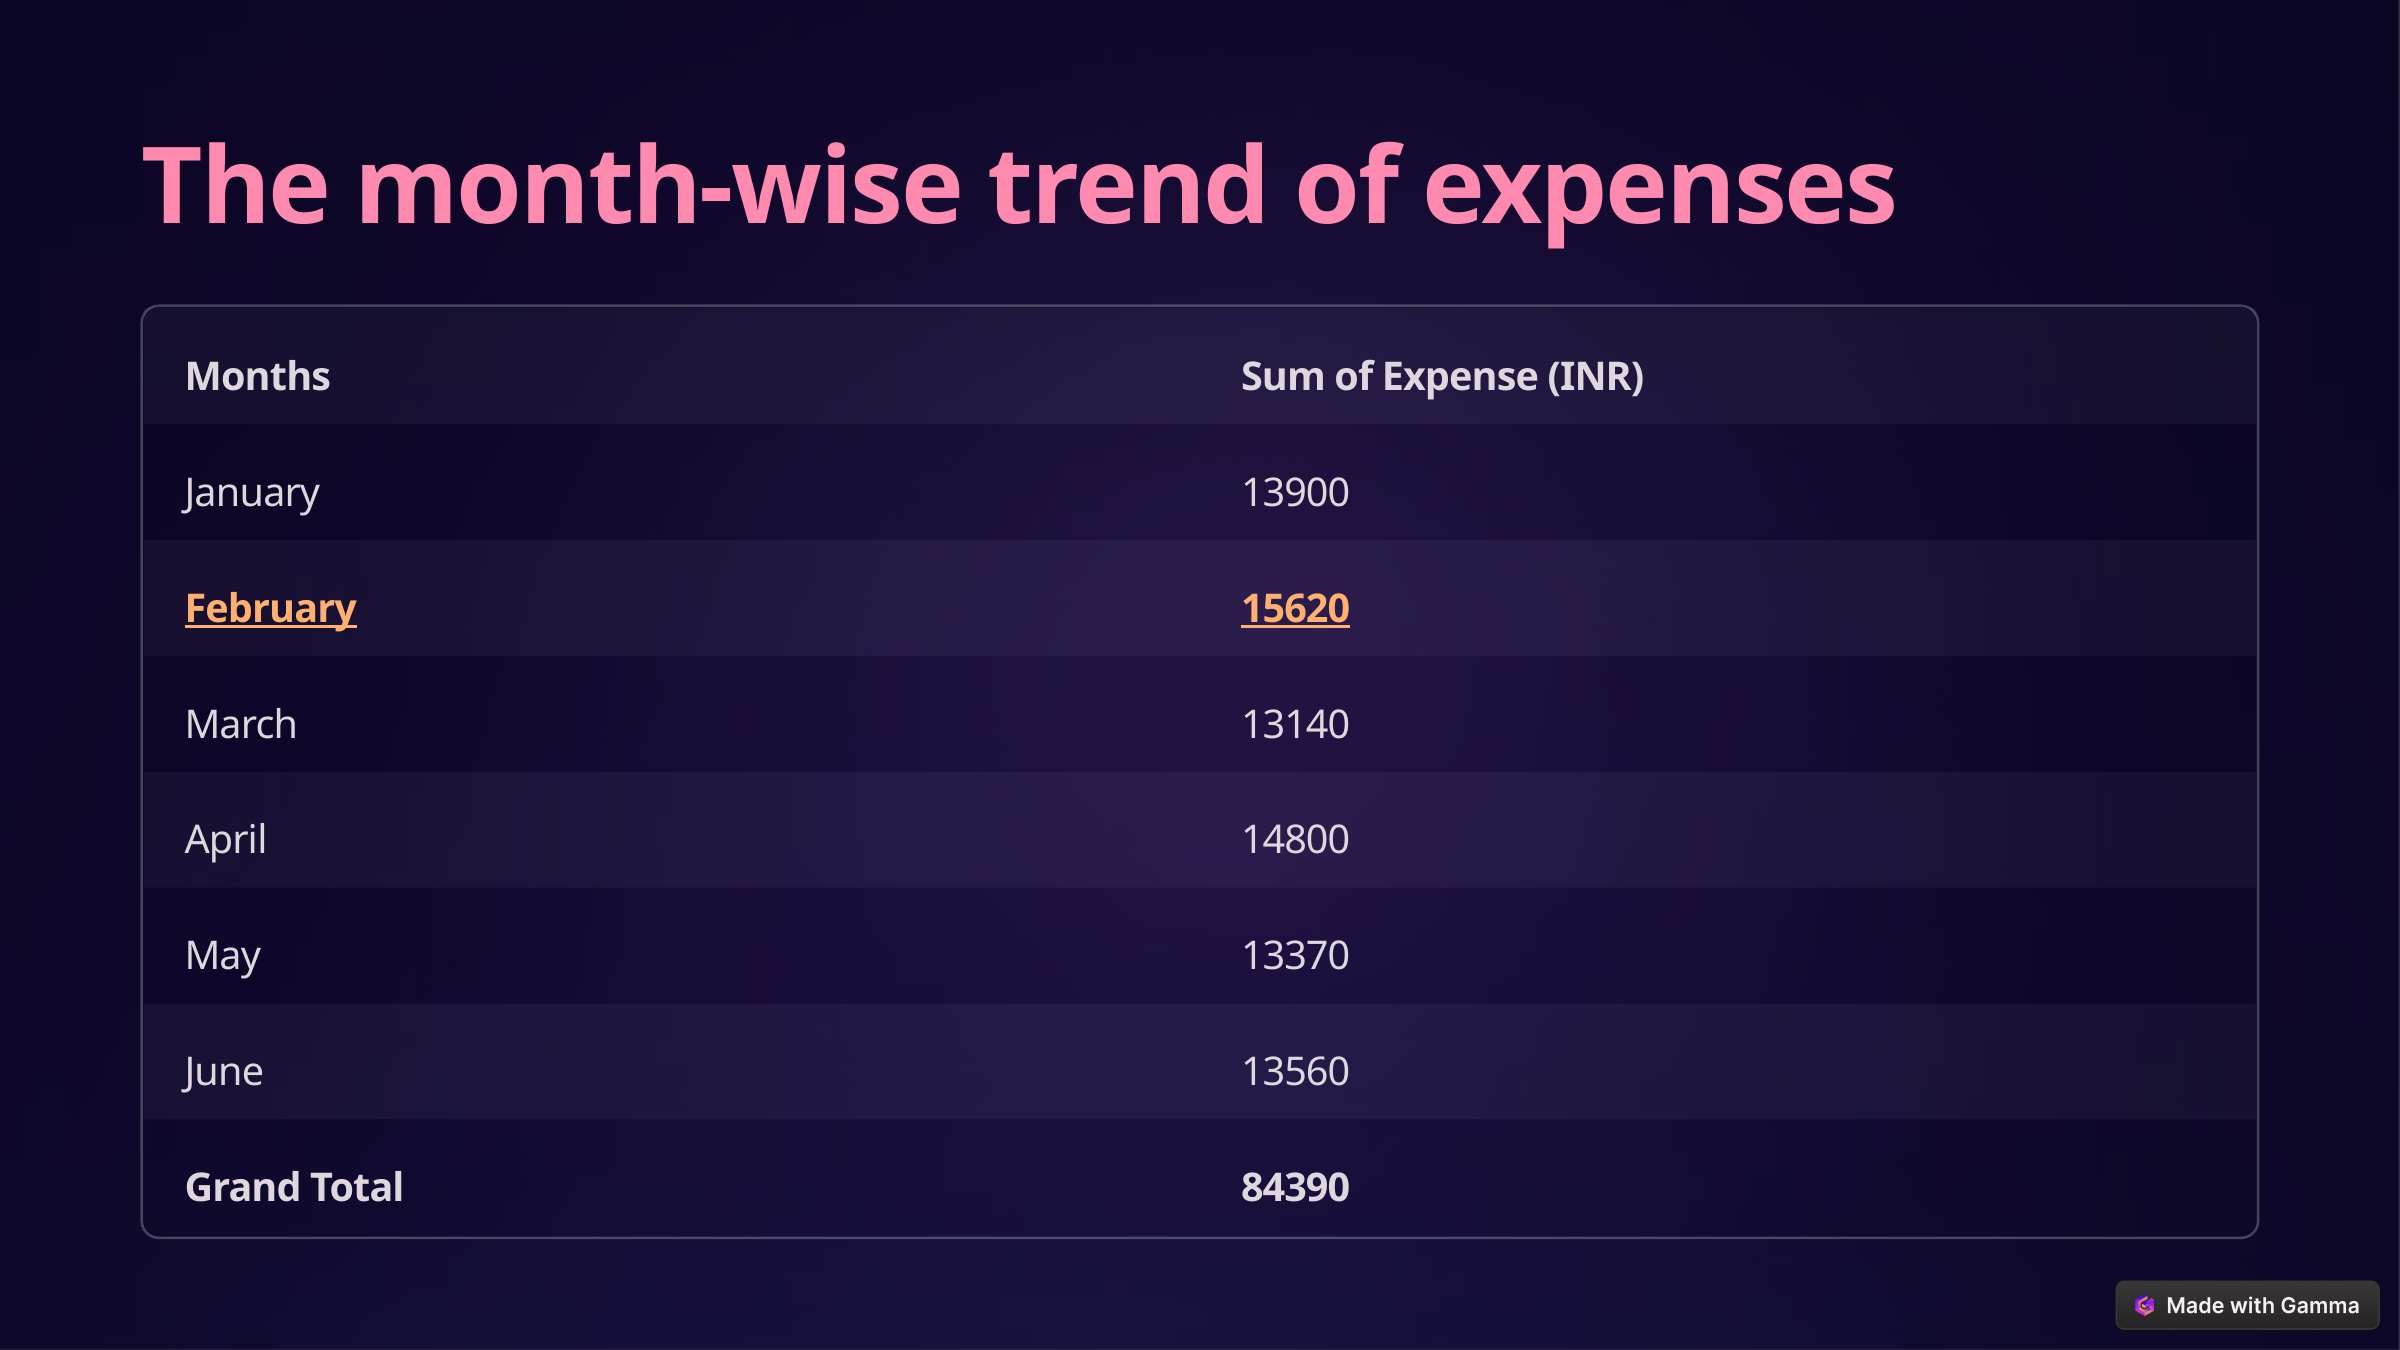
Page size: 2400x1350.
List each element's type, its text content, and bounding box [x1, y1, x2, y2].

text_box Months [184, 333, 1159, 399]
text_box January [184, 449, 1159, 515]
text_box 84390 [1241, 1145, 2216, 1210]
text_box May [184, 913, 1159, 978]
picture [2106, 1271, 2389, 1339]
text_box 13370 [1241, 913, 2216, 978]
text_box [144, 1003, 2256, 1119]
text_box [144, 308, 2256, 424]
text_box February [184, 565, 1159, 631]
text_box 13900 [1241, 449, 2216, 515]
text_box [144, 539, 2256, 655]
text_box Sum of Expense (INR) [1241, 333, 2216, 399]
text_box 14800 [1241, 797, 2216, 863]
text_box 13560 [1241, 1029, 2216, 1094]
text_box June [184, 1029, 1159, 1094]
text_box March [184, 681, 1159, 747]
text_box [144, 655, 2256, 771]
text_box The month-wise trend of expenses [141, 112, 1744, 245]
text_box [144, 771, 2256, 887]
text_box [144, 424, 2256, 539]
text_box 15620 [1241, 565, 2216, 631]
text_box April [184, 797, 1159, 863]
text_box 13140 [1241, 681, 2216, 747]
text_box [144, 1119, 2256, 1236]
text_box [144, 887, 2256, 1003]
text_box Grand Total [184, 1145, 1159, 1210]
